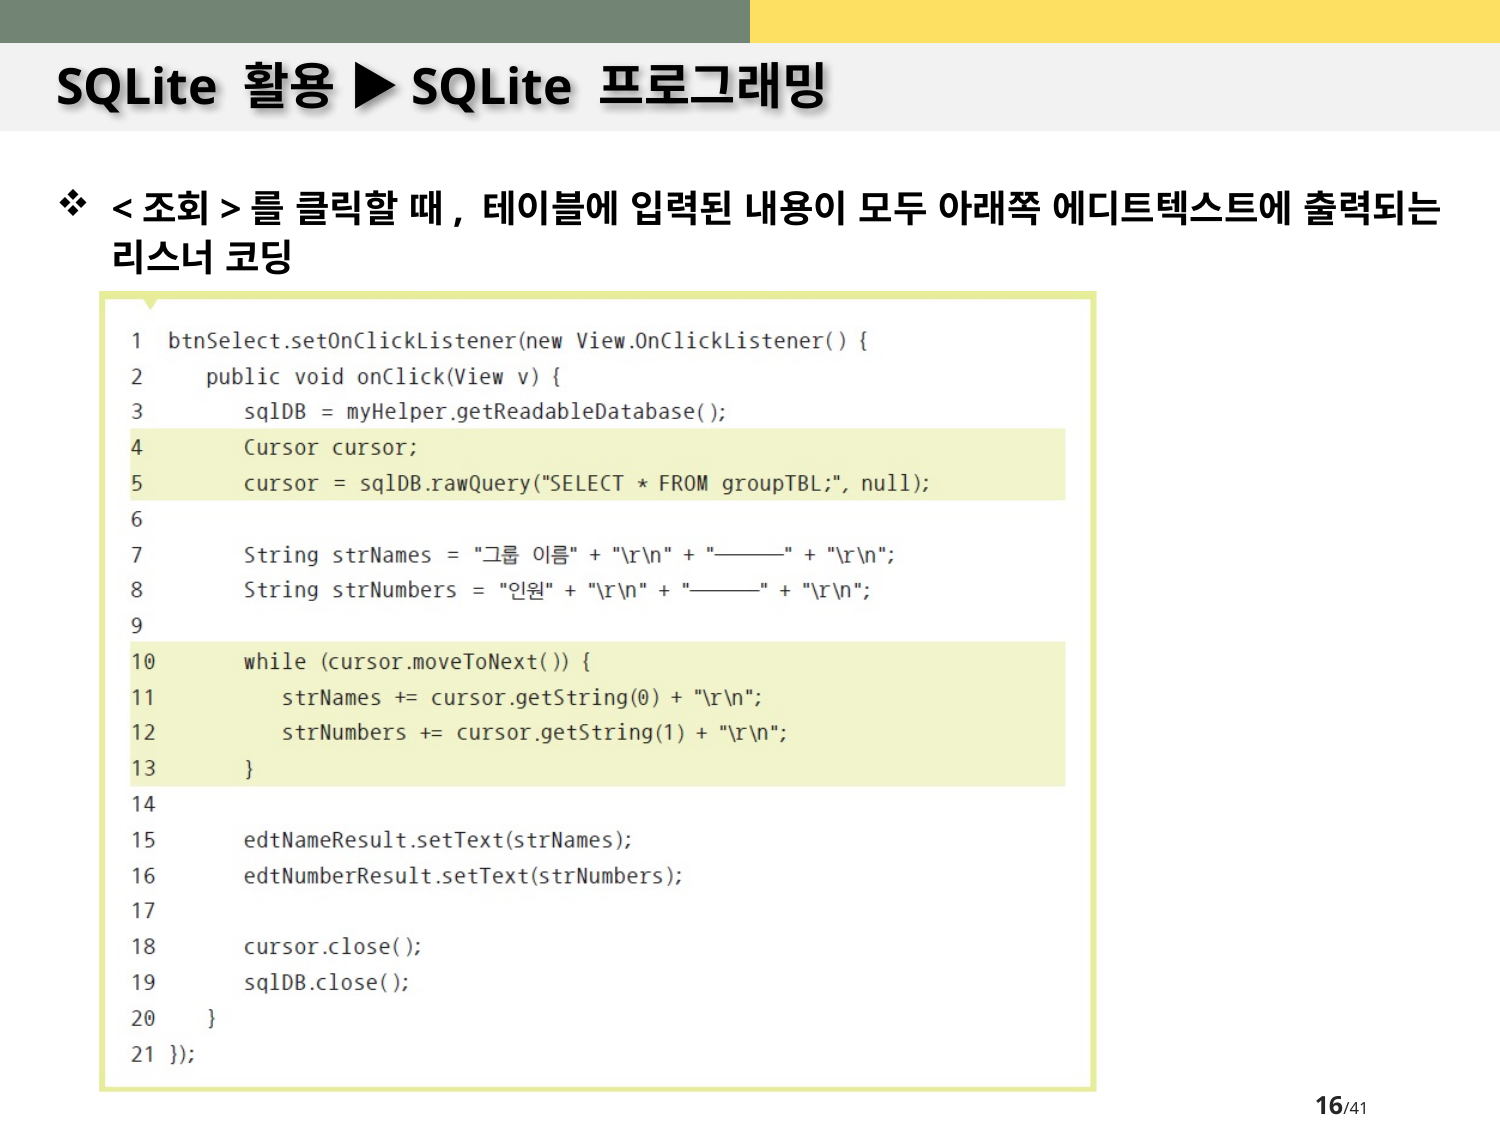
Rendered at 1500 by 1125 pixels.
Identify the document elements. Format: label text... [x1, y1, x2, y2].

title SQLite 활용 ▶SQLite 프로그래밍 [41, 42, 1459, 128]
list <조회>를 클릭할 때, 테이블에 입력된 내용이 모두 아래쪽 에디트텍스트에 출력되는 리스너 코딩 [41, 172, 1459, 1048]
picture [98, 291, 1099, 1093]
